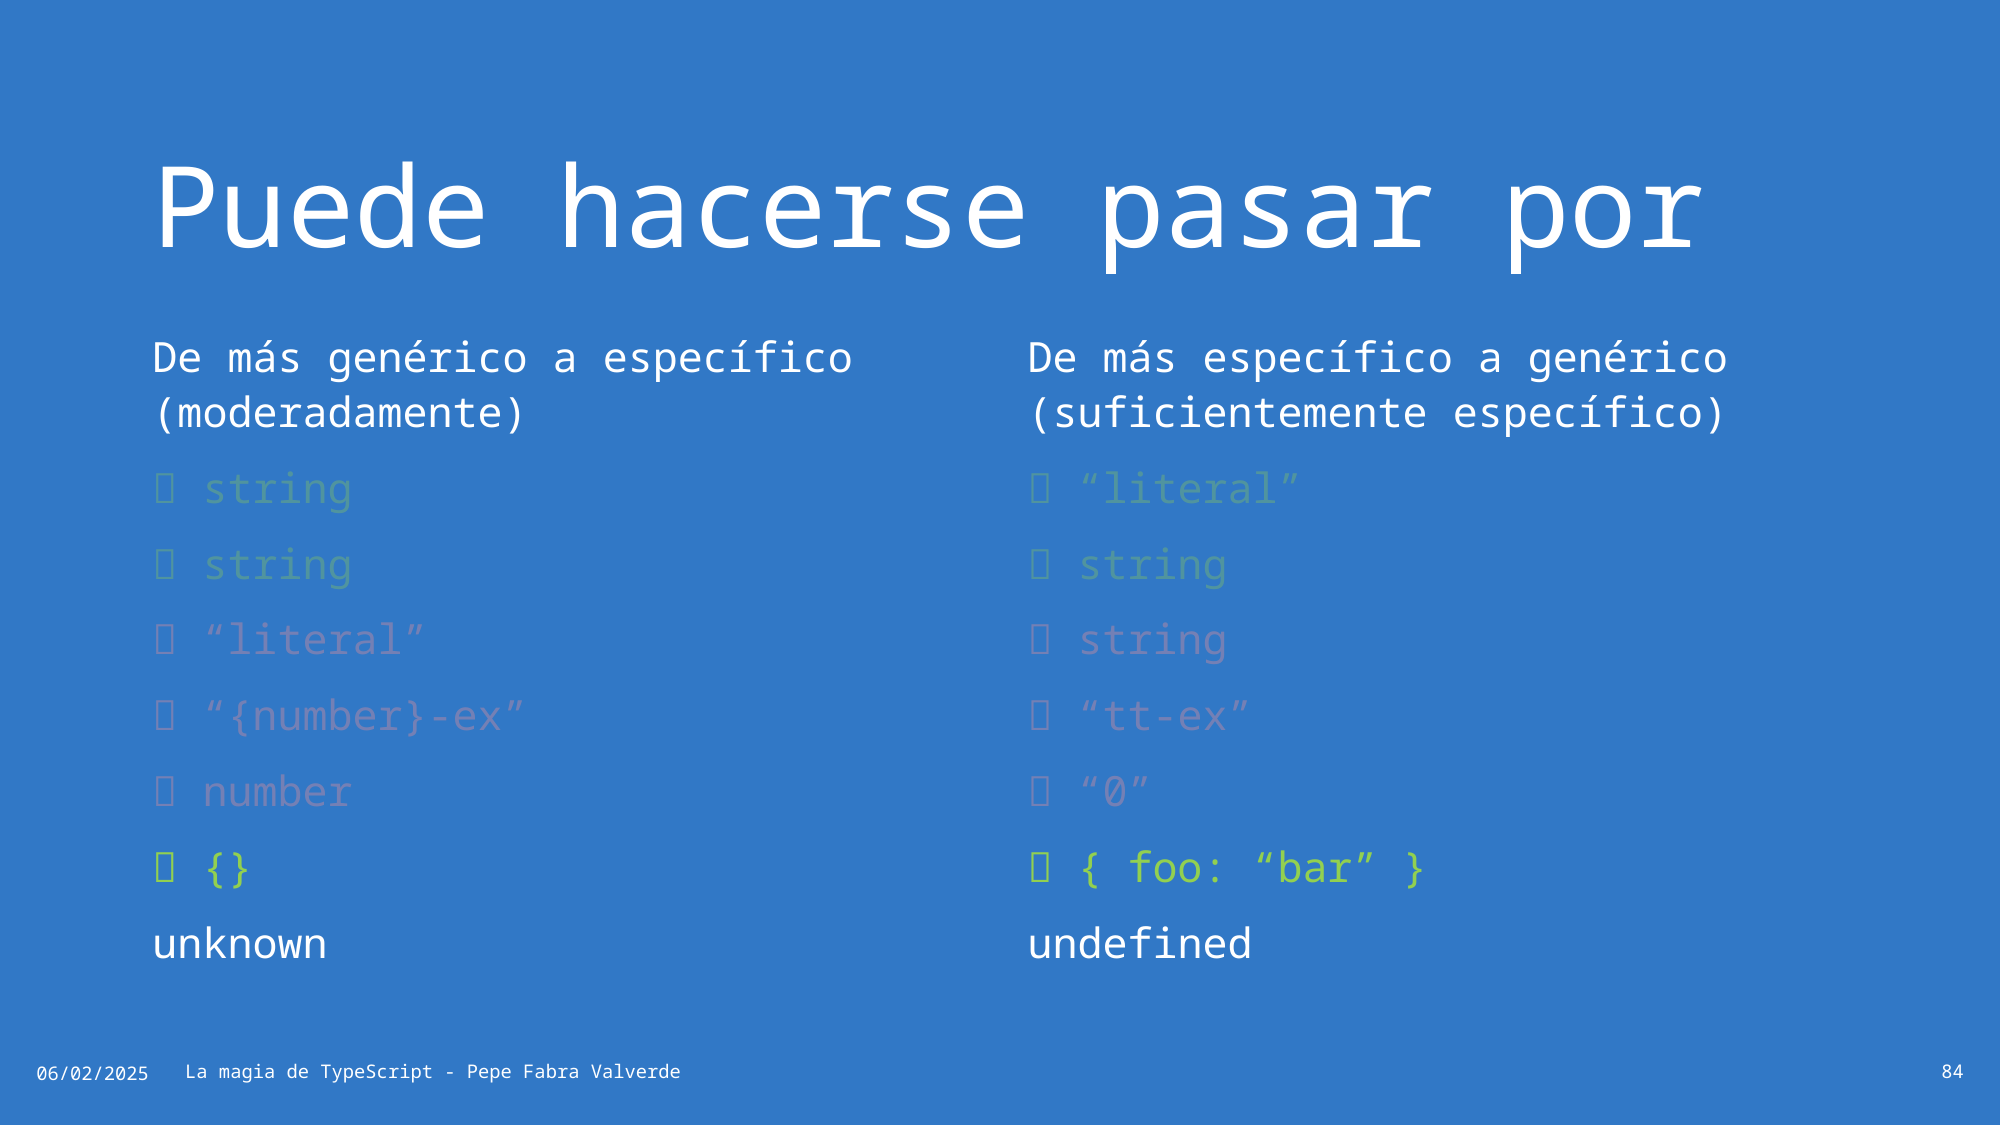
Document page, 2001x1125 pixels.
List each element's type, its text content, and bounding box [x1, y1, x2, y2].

footer La magia de TypeScript - Pepe Fabra Valverde [170, 1042, 846, 1103]
list De más específico a genérico (suficientemente específico)  “literal”  string  string  “tt-ex”  “0”  { foo: “bar” } undefined [1012, 318, 1863, 1014]
title Puede hacerse pasar por [137, 59, 1863, 278]
list De más genérico a específico (moderadamente)  string  string  “literal”  “{number}-ex”  number  {} unknown [137, 318, 988, 444]
slide_number 84 [1528, 1042, 1979, 1103]
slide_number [21, 1042, 165, 1103]
text_box [136, 444, 1727, 825]
list De más genérico a específico (moderadamente)  string  string  “literal”  “{number}-ex”  number  {} unknown [137, 825, 988, 1014]
